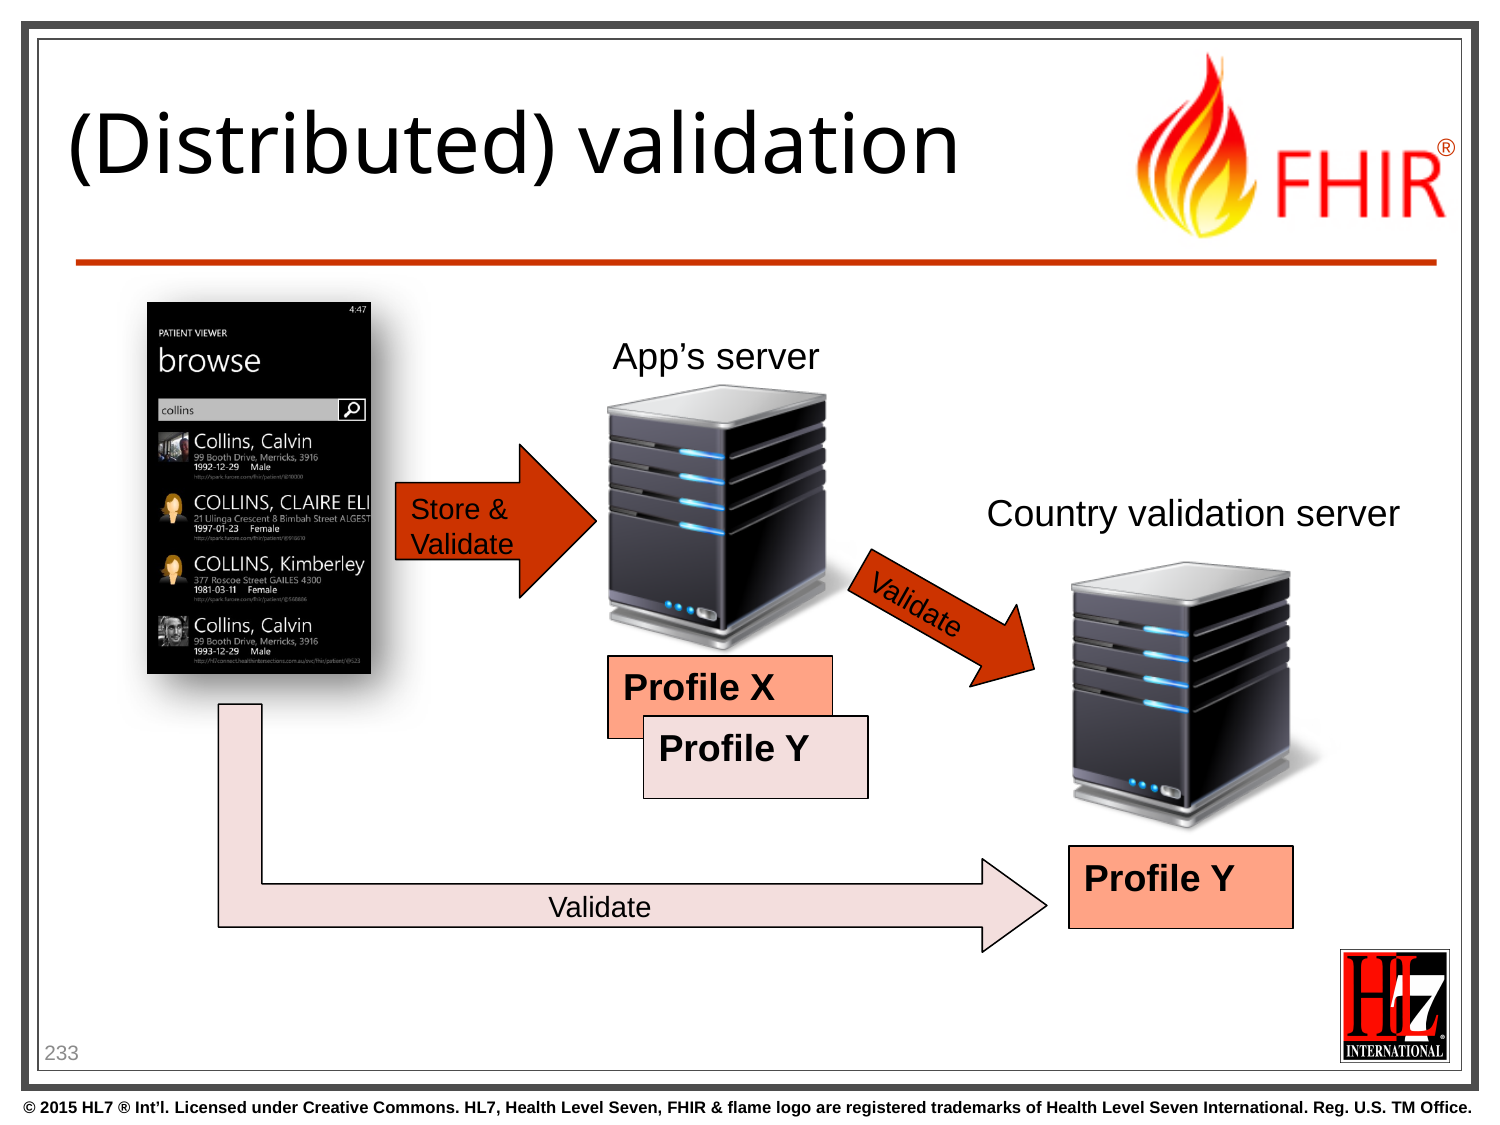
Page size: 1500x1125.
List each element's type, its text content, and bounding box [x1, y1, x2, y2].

text_box Validate [533, 881, 667, 932]
text_box Country validation server [971, 481, 1416, 542]
text_box Profile Y [1068, 845, 1294, 929]
text_box [218, 704, 533, 928]
text_box App’s server [597, 324, 835, 361]
text_box Validate [880, 554, 1035, 687]
slide_number 233 [29, 1034, 148, 1071]
picture [1046, 540, 1341, 835]
picture [582, 363, 877, 658]
picture [147, 302, 371, 674]
text_box Store & Validate [395, 444, 577, 598]
text_box Profile X [608, 665, 833, 739]
picture [1340, 949, 1450, 1063]
text_box [667, 858, 1047, 953]
title (Distributed) validation [53, 54, 1128, 244]
text_box Profile Y [643, 715, 868, 799]
picture [1124, 42, 1458, 249]
